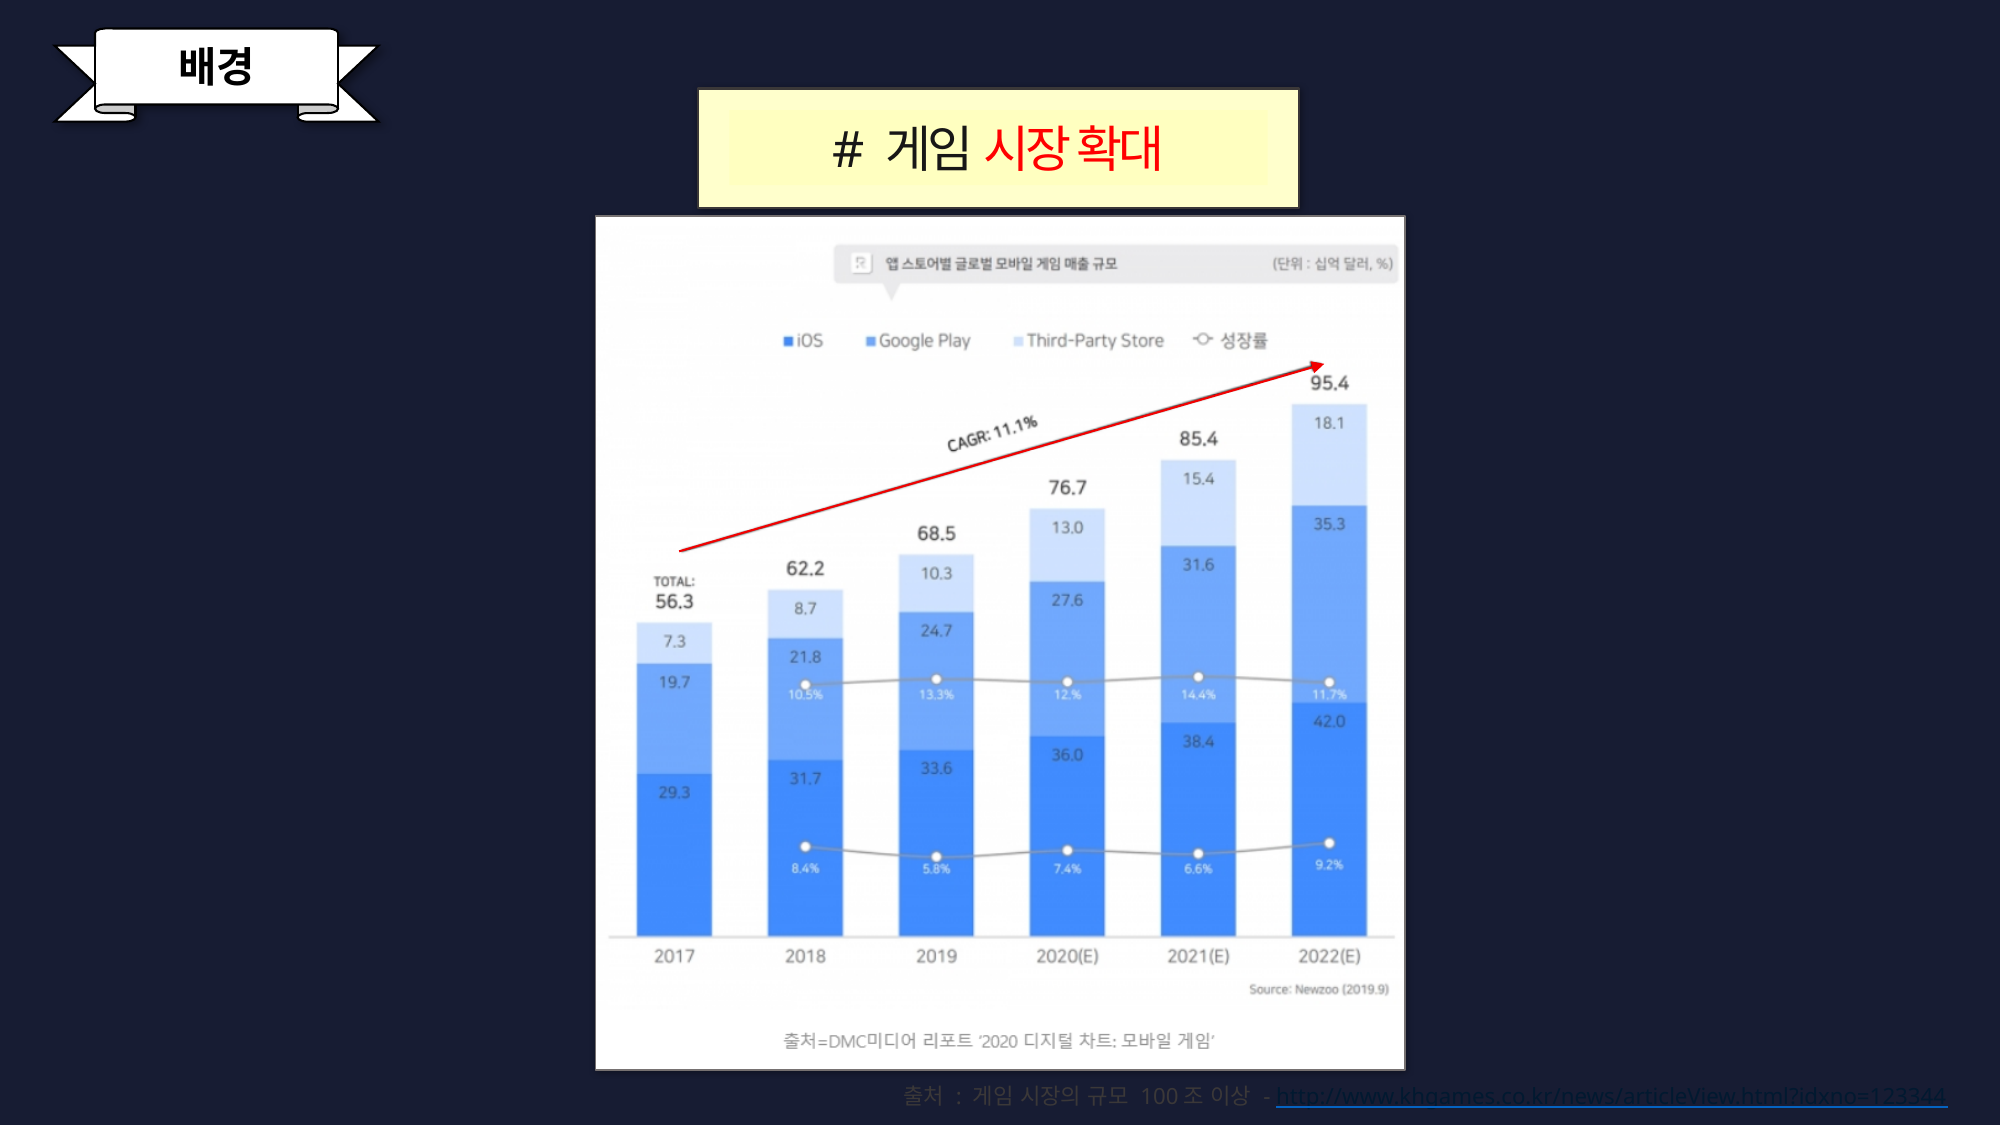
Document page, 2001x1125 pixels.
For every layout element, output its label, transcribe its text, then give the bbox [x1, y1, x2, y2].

text_box 출처 : 게임 시장의 규모 100조 이상 - http://www.khgames.co.kr/news/articleView.html?idxno=123344 [888, 1070, 2000, 1121]
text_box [679, 363, 1325, 552]
picture [596, 216, 1405, 1070]
text_box [51, 27, 382, 123]
text_box [697, 87, 1300, 209]
text_box # 게임 시장 확대 [729, 110, 1268, 186]
text_box 배경 [132, 31, 301, 102]
